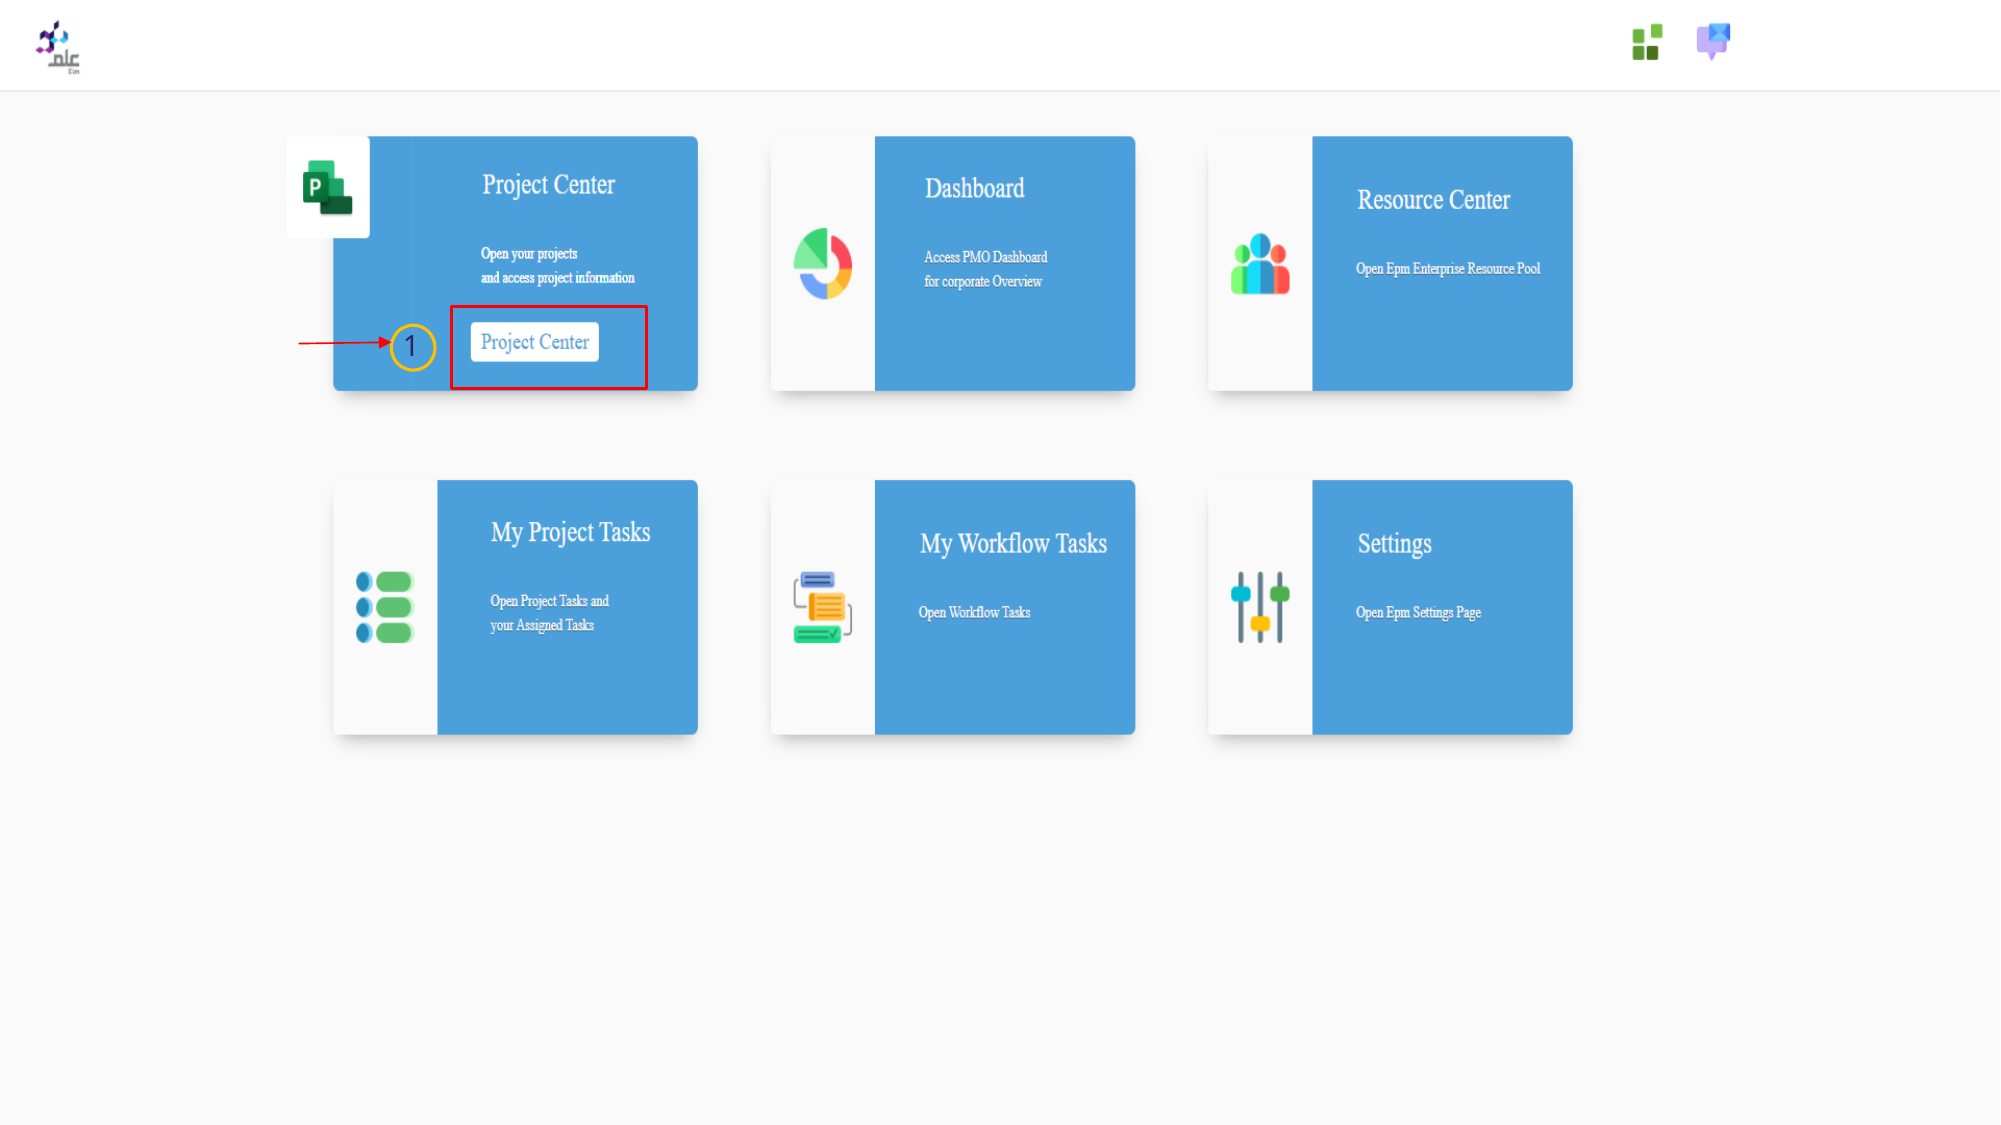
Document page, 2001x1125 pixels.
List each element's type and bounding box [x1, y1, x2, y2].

list [0, 0, 2000, 1125]
